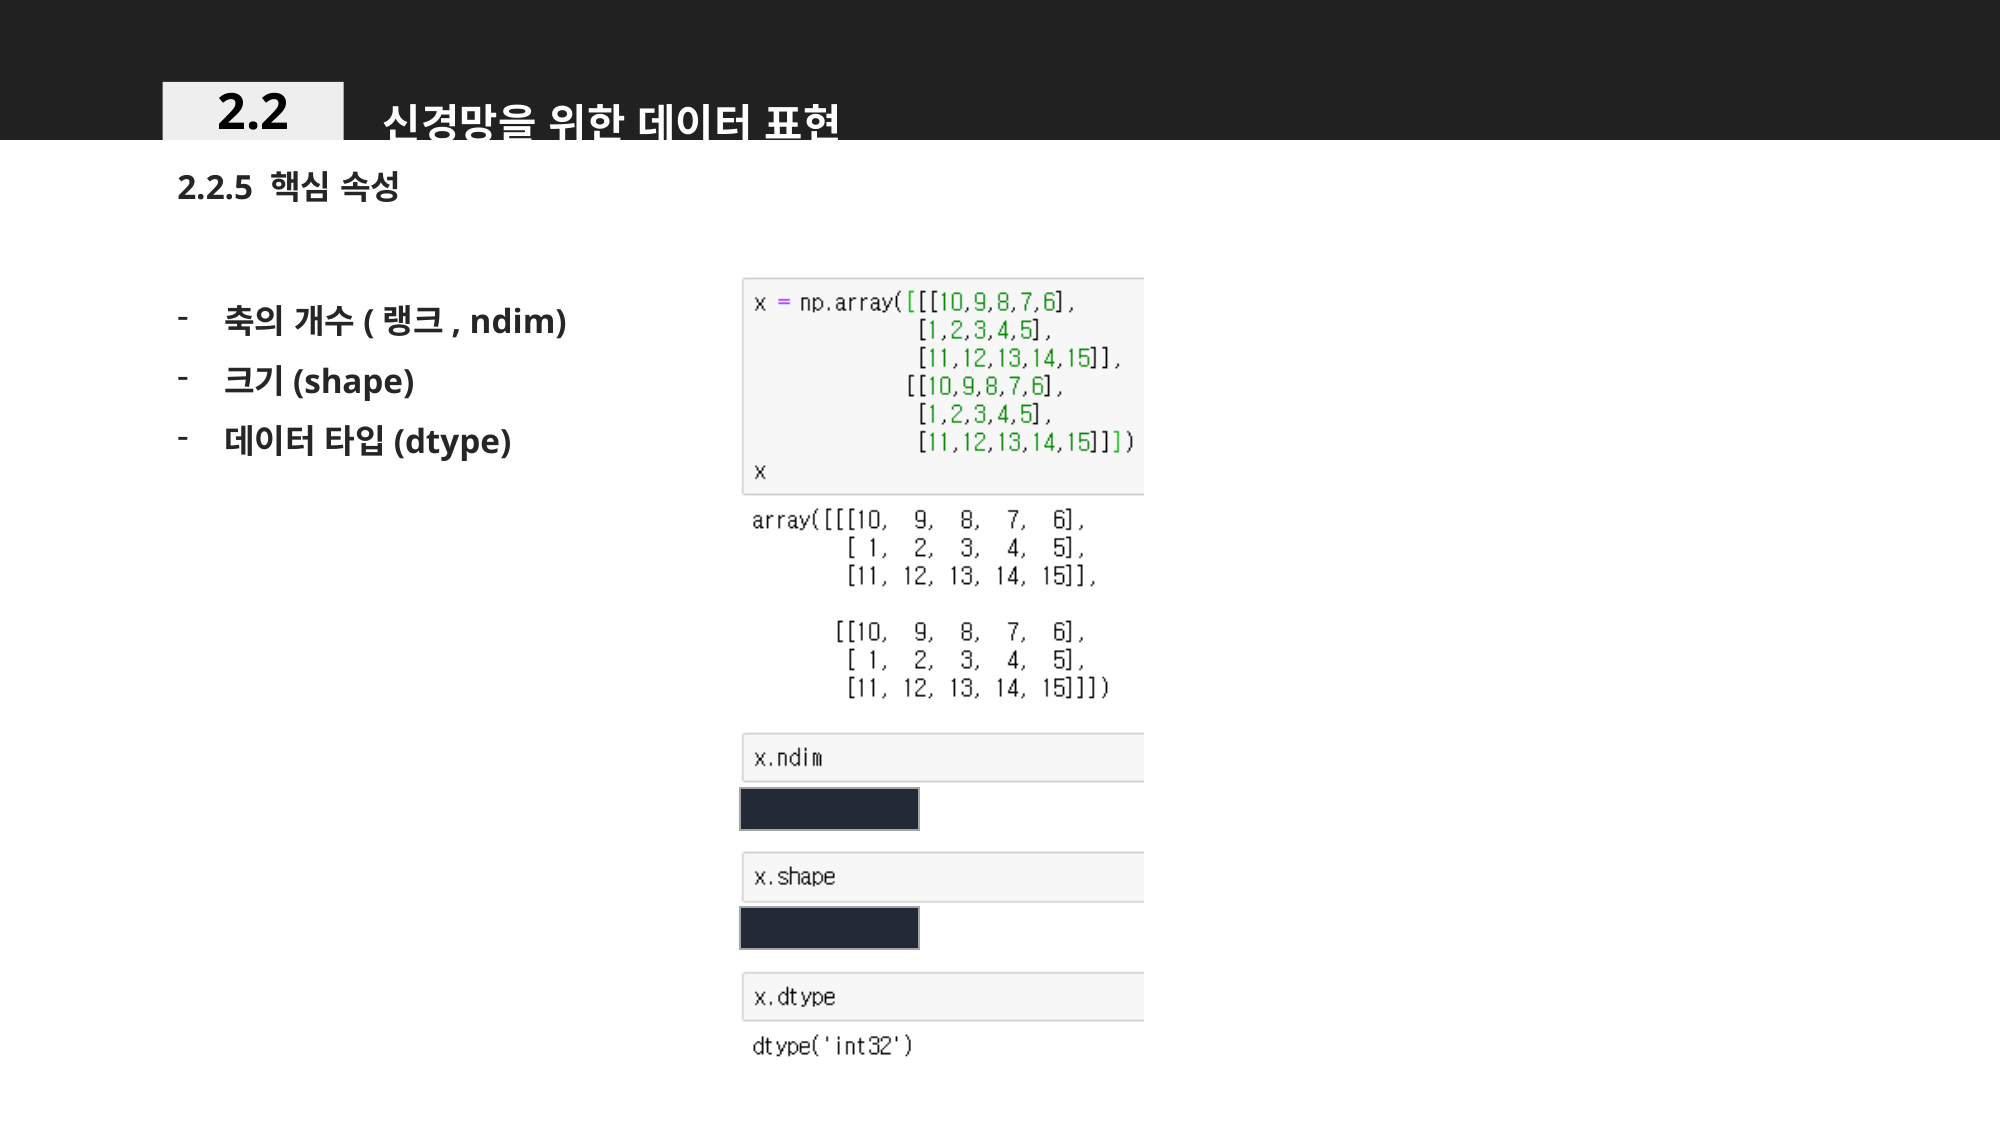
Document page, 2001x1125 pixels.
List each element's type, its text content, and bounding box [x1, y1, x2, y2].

text_box 축의 개수(랭크, ndim) 크기(shape) 데이터 타입(dtype) [162, 273, 739, 468]
text_box 2.2 [203, 72, 383, 138]
text_box 2.2.5 핵심 속성 [162, 138, 955, 214]
text_box [161, 81, 203, 141]
text_box 신경망을 위한 데이터 표현 [368, 65, 857, 138]
picture [739, 273, 1144, 1068]
text_box [0, 0, 2000, 141]
